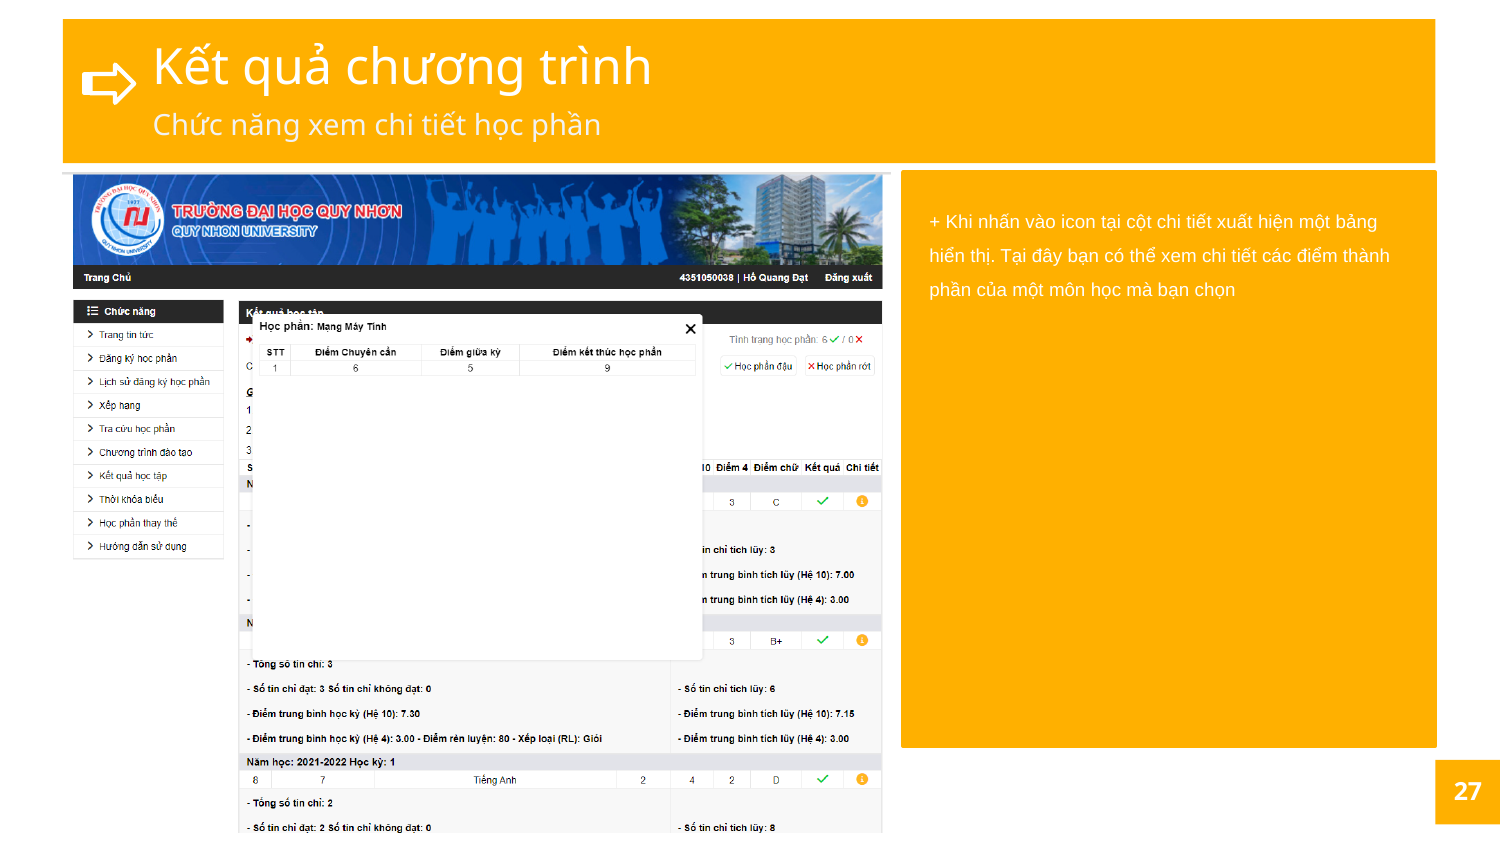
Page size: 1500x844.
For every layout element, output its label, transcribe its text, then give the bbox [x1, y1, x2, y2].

list Kết quả chương trình Chức năng xem chi tiết học phần [62, 19, 1436, 164]
text_box + Khi nhấn vào icon tại cột chi tiết xuất hiện một bảng hiển thị. Tại đây bạn có thể xem chi tiết các điểm thành phần của một môn học mà bạn chọn [914, 191, 1431, 308]
text_box [82, 62, 137, 105]
picture [62, 172, 891, 834]
slide_number 27 [1435, 759, 1500, 825]
text_box [901, 170, 1437, 748]
